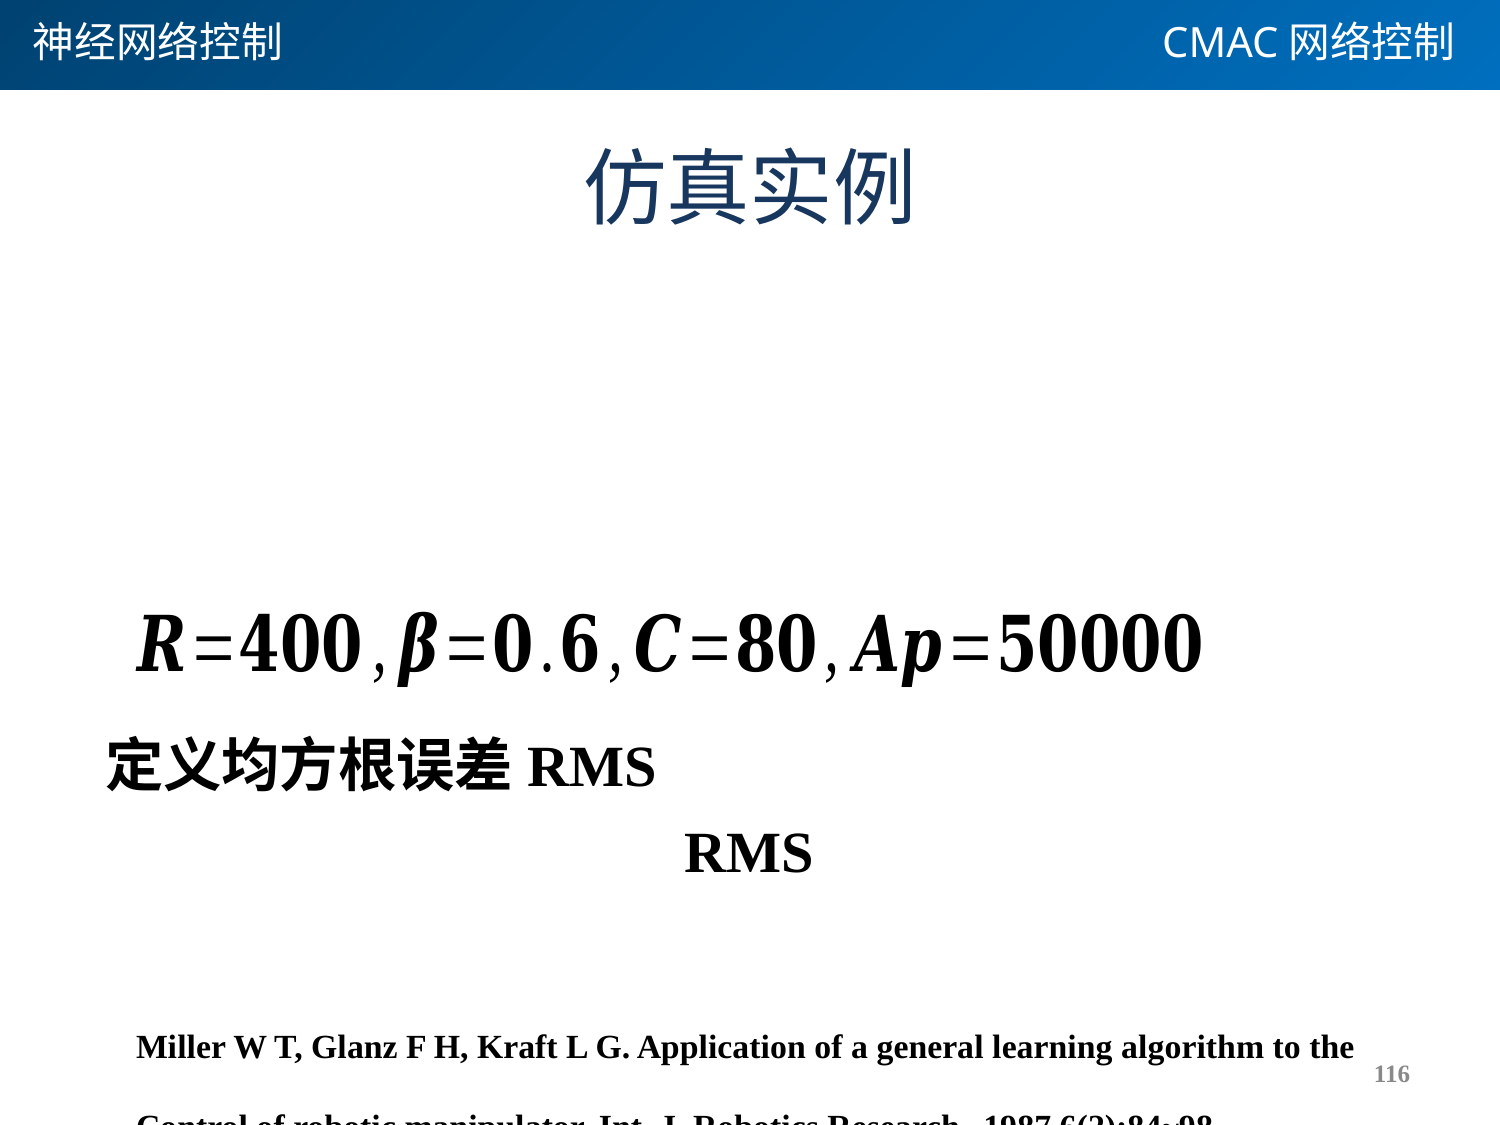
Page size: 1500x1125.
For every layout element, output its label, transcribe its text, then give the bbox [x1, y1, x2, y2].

list CMAC网络控制 [938, 8, 1471, 80]
slide_number 116 [1379, 1042, 1425, 1103]
list 神经网络控制 [17, 8, 561, 80]
text_box 定义均方根误差RMS [90, 721, 672, 806]
text_box Miller W T, Glanz F H, Kraft L G. Application of a general learning algorithm to the Control of robotic manipulator, Int. J. Robotics Research, 1987,6(2):84~98 [121, 978, 1379, 1125]
title 仿真实例 [75, 91, 1425, 279]
